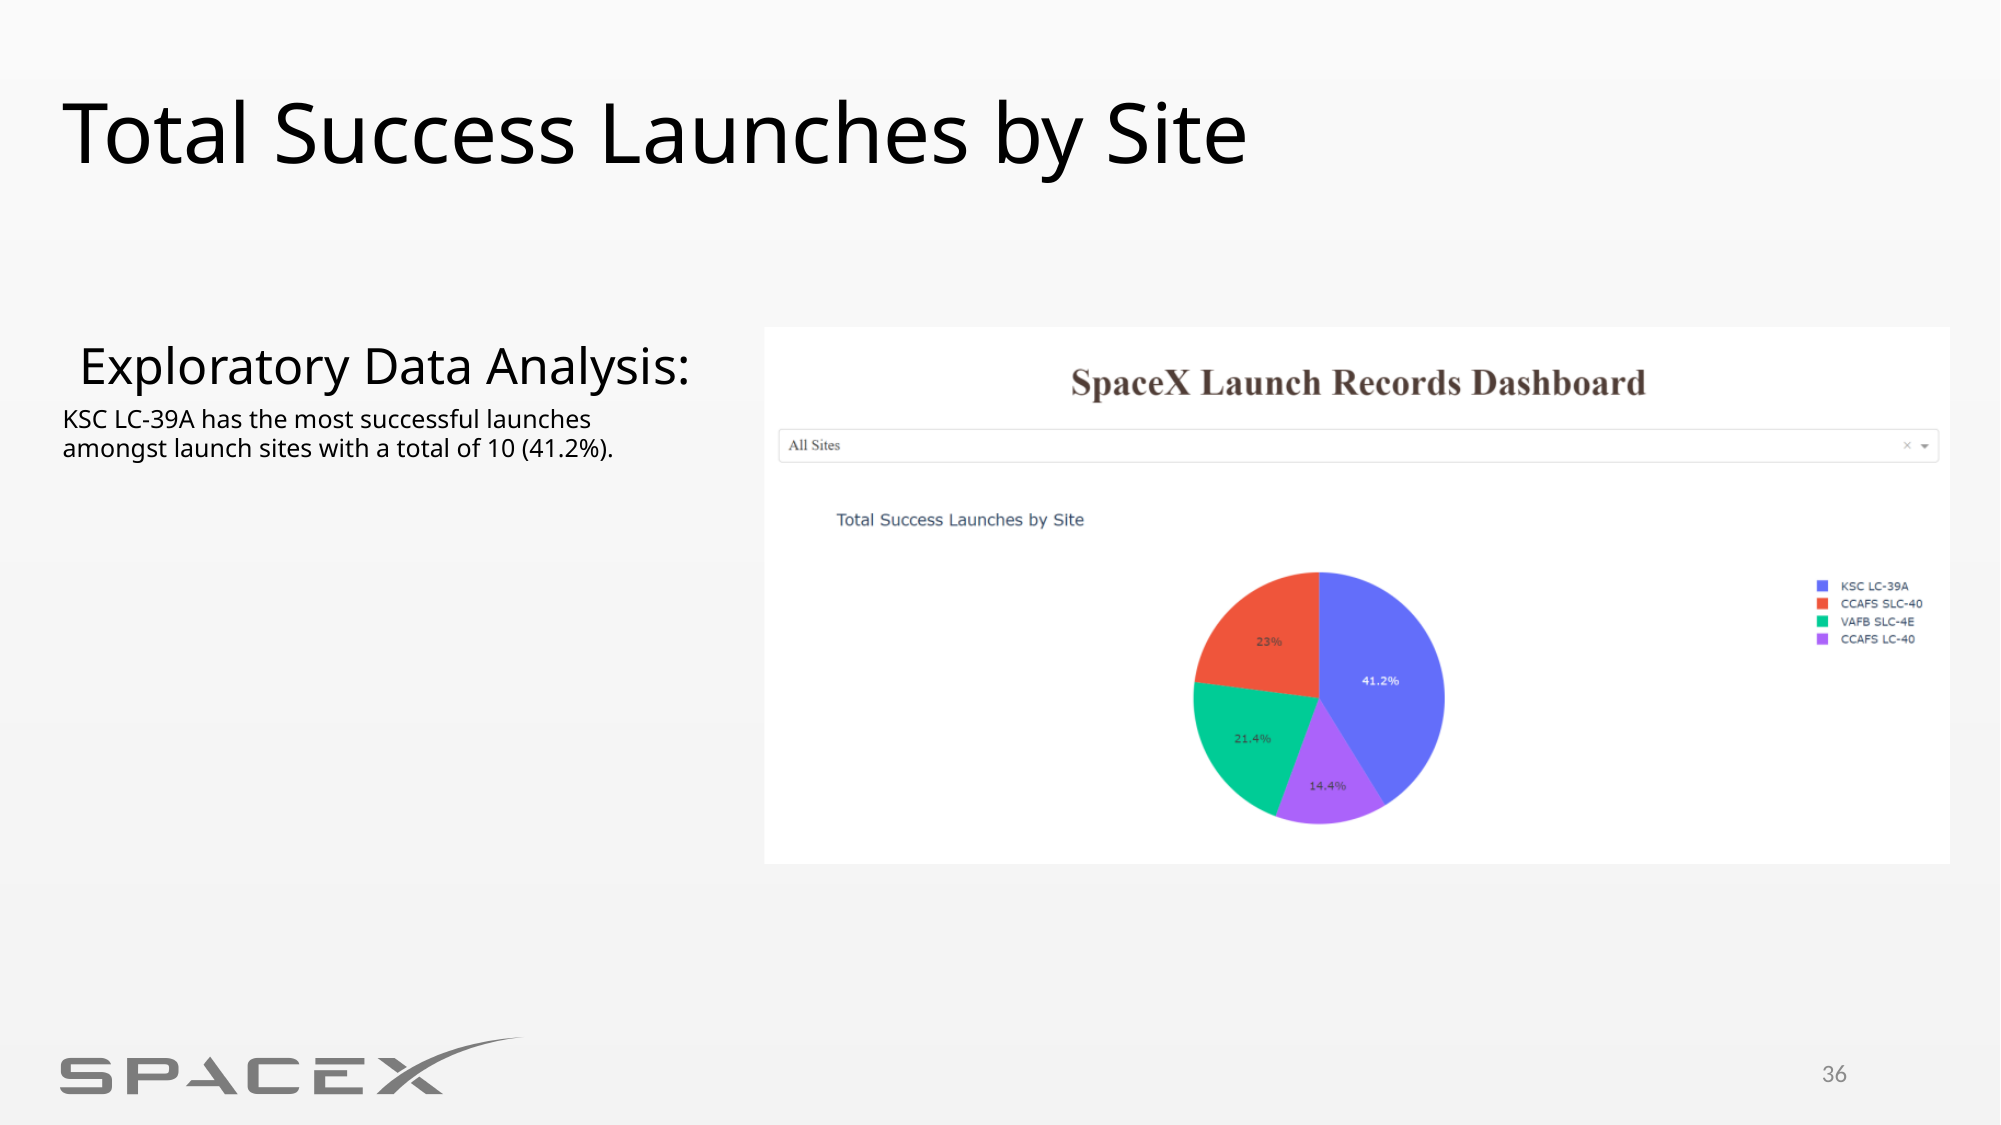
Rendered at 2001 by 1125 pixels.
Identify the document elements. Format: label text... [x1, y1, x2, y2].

picture [58, 1036, 526, 1095]
text_box Exploratory Data Analysis: [64, 327, 706, 402]
text_box Total Success Launches by Site [47, 91, 1773, 182]
slide_number 36 [1412, 1042, 1863, 1103]
list KSC LC-39A has the most successful launches amongst launch sites with a total of 10 (41.2%). [47, 395, 640, 482]
picture [764, 327, 1950, 864]
